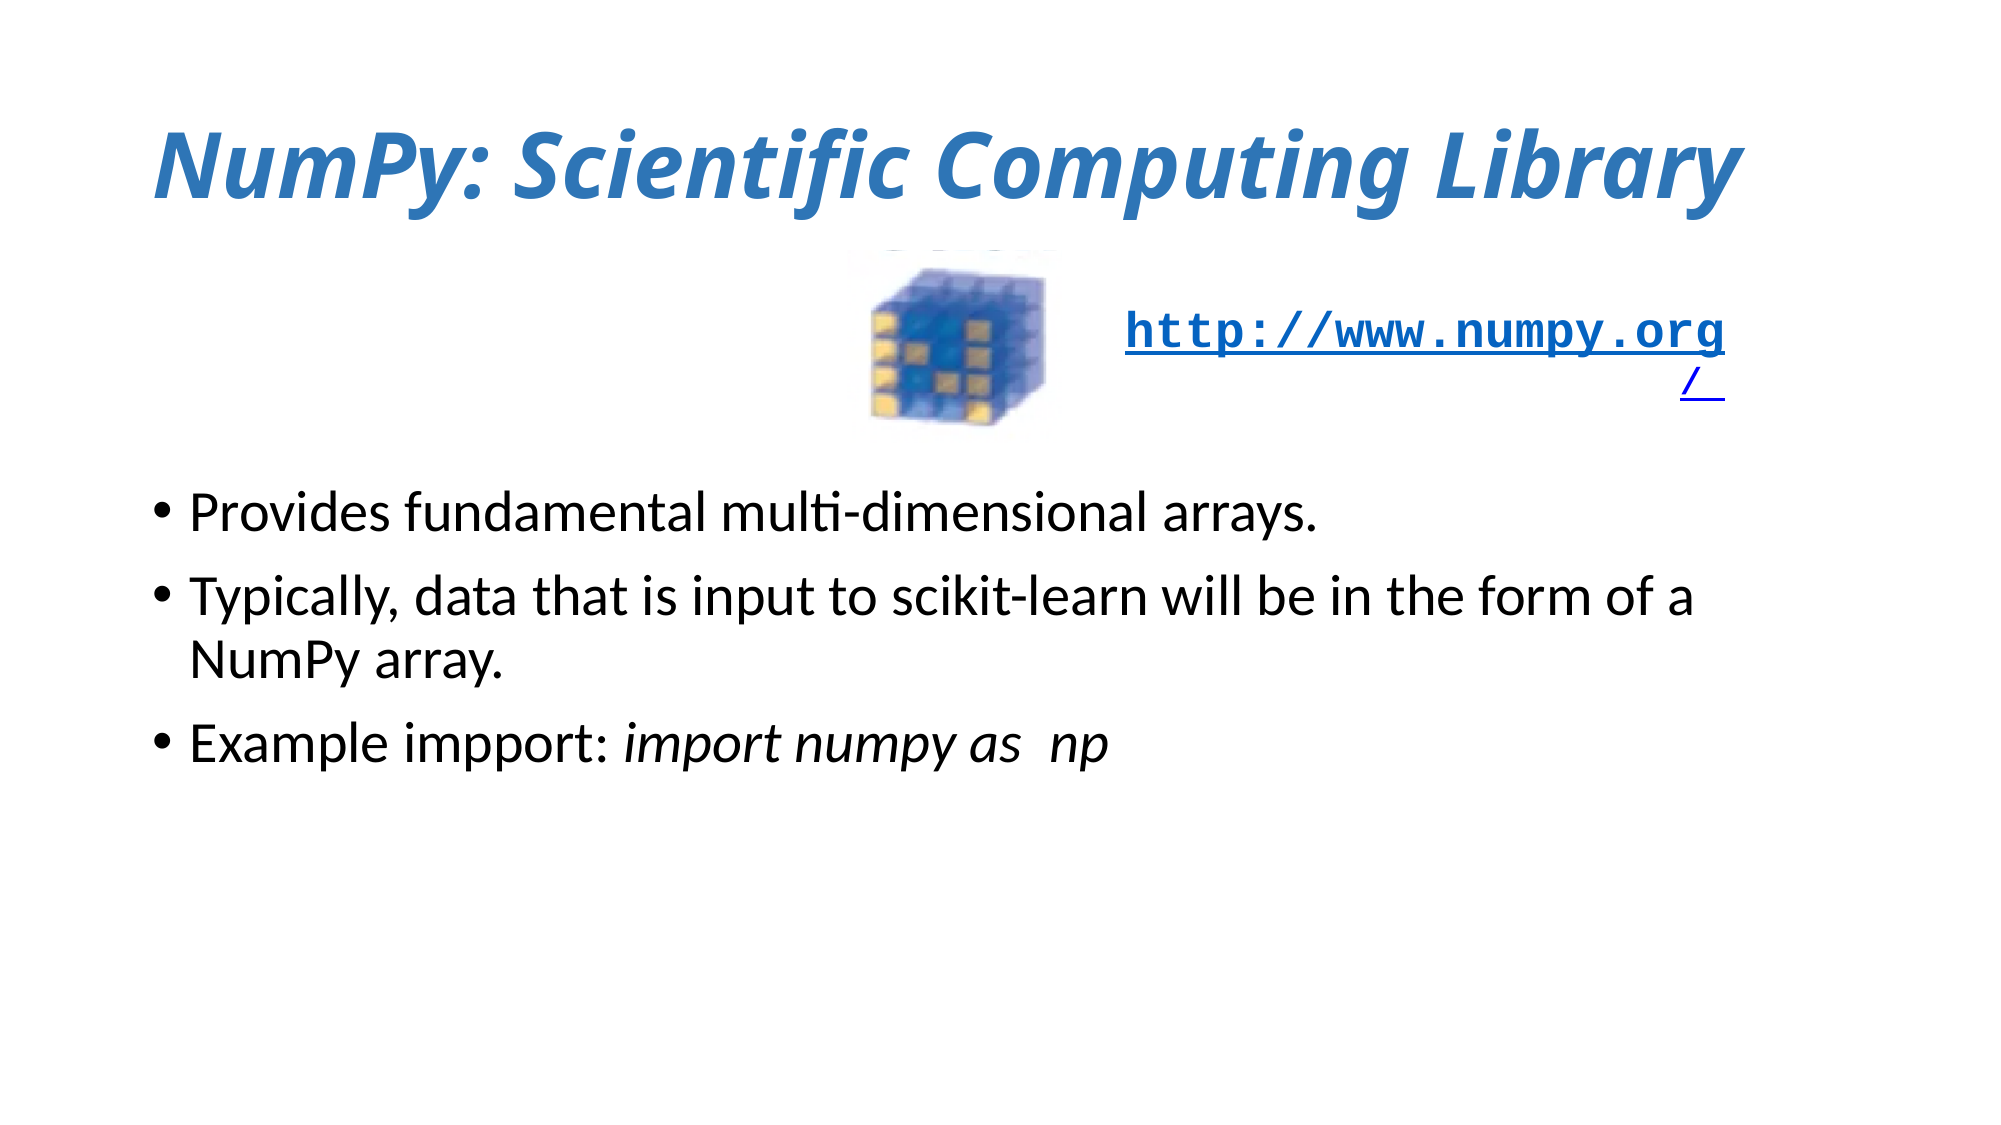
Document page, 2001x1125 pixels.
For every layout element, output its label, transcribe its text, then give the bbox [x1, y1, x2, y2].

title NumPy: Scientific Computing Library [137, 59, 1863, 278]
text_box http://www.numpy.org/ [1106, 289, 1740, 410]
list Provides fundamental multi-dimensional arrays. Typically, data that is input to scikit-learn will be in the form of a NumPy array. Example impport: import numpy as np [137, 299, 1863, 1014]
picture [847, 250, 1062, 443]
